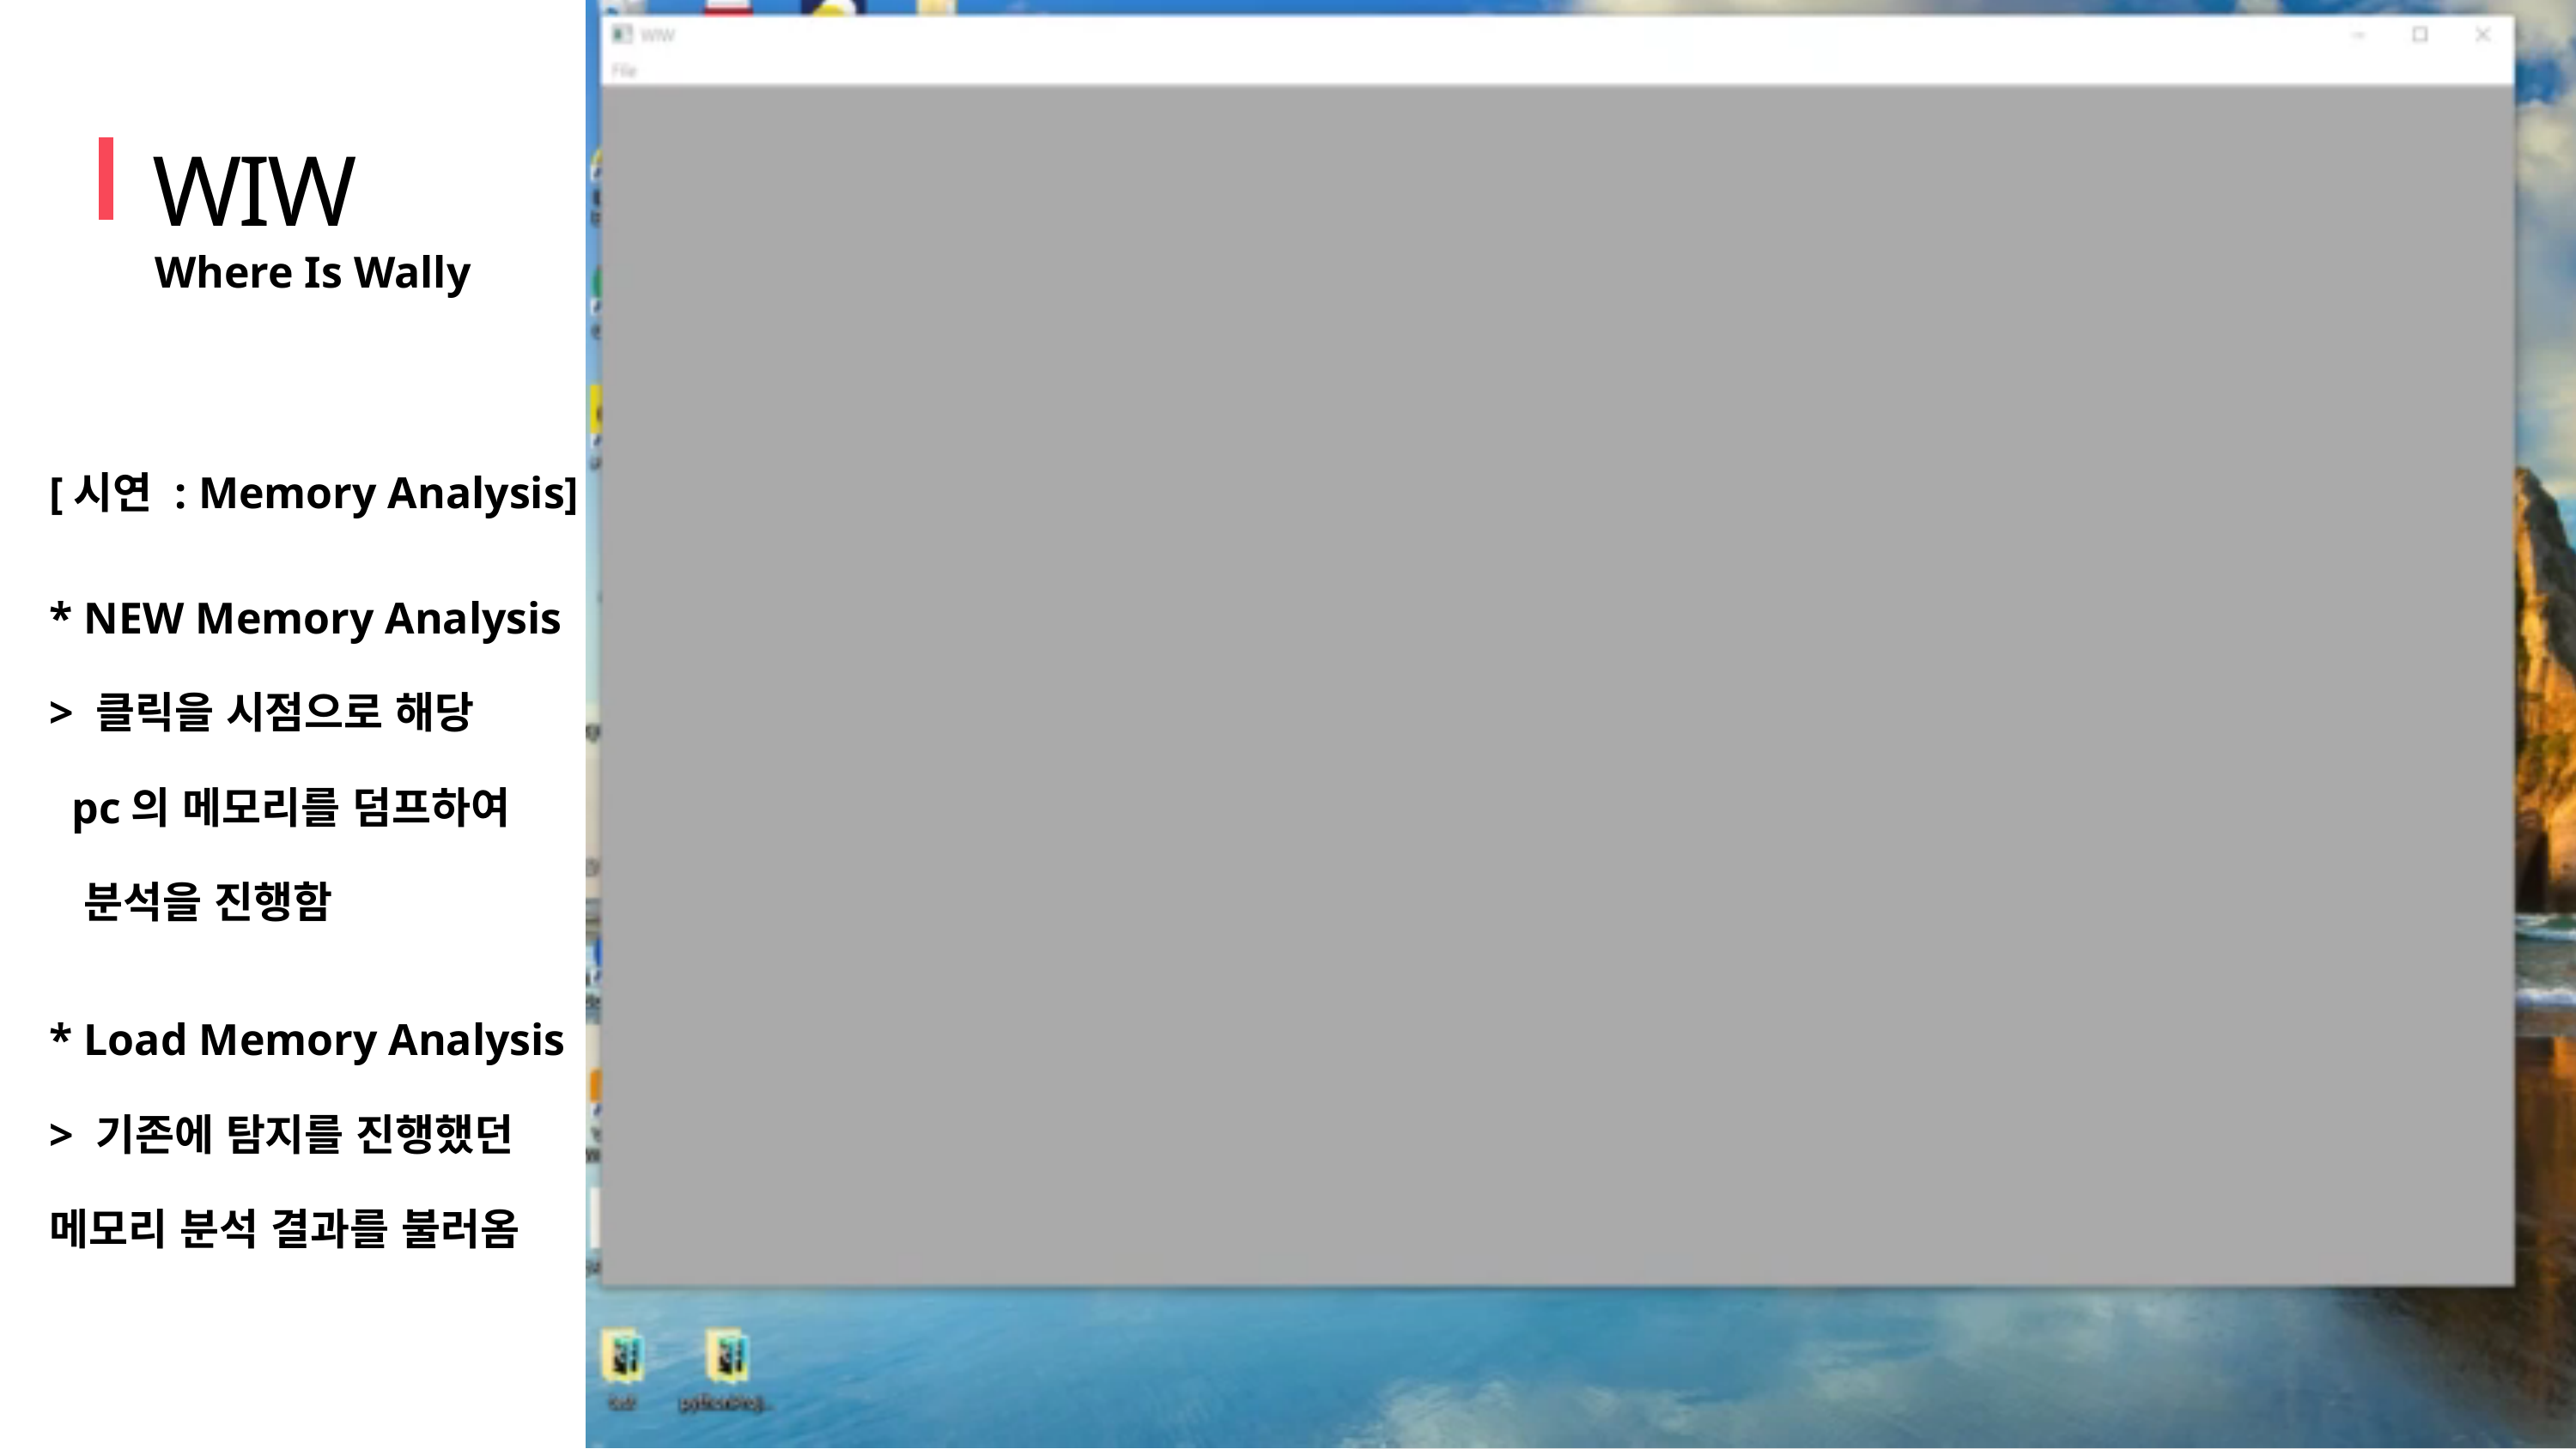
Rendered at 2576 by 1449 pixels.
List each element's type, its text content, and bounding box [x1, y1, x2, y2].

text_box * NEW Memory Analysis > 클릭을 시점으로 해당 pc의 메모리를 덤프하여 분석을 진행함 [36, 549, 580, 933]
text_box [시연 : Memory Analysis] [36, 423, 580, 524]
text_box WIW [139, 123, 580, 265]
text_box Where Is Wally [142, 203, 580, 304]
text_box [585, 0, 2576, 1449]
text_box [99, 137, 113, 220]
text_box * Load Memory Analysis > 기존에 탐지를 진행했던 메모리 분석 결과를 불러옴 [36, 970, 580, 1260]
